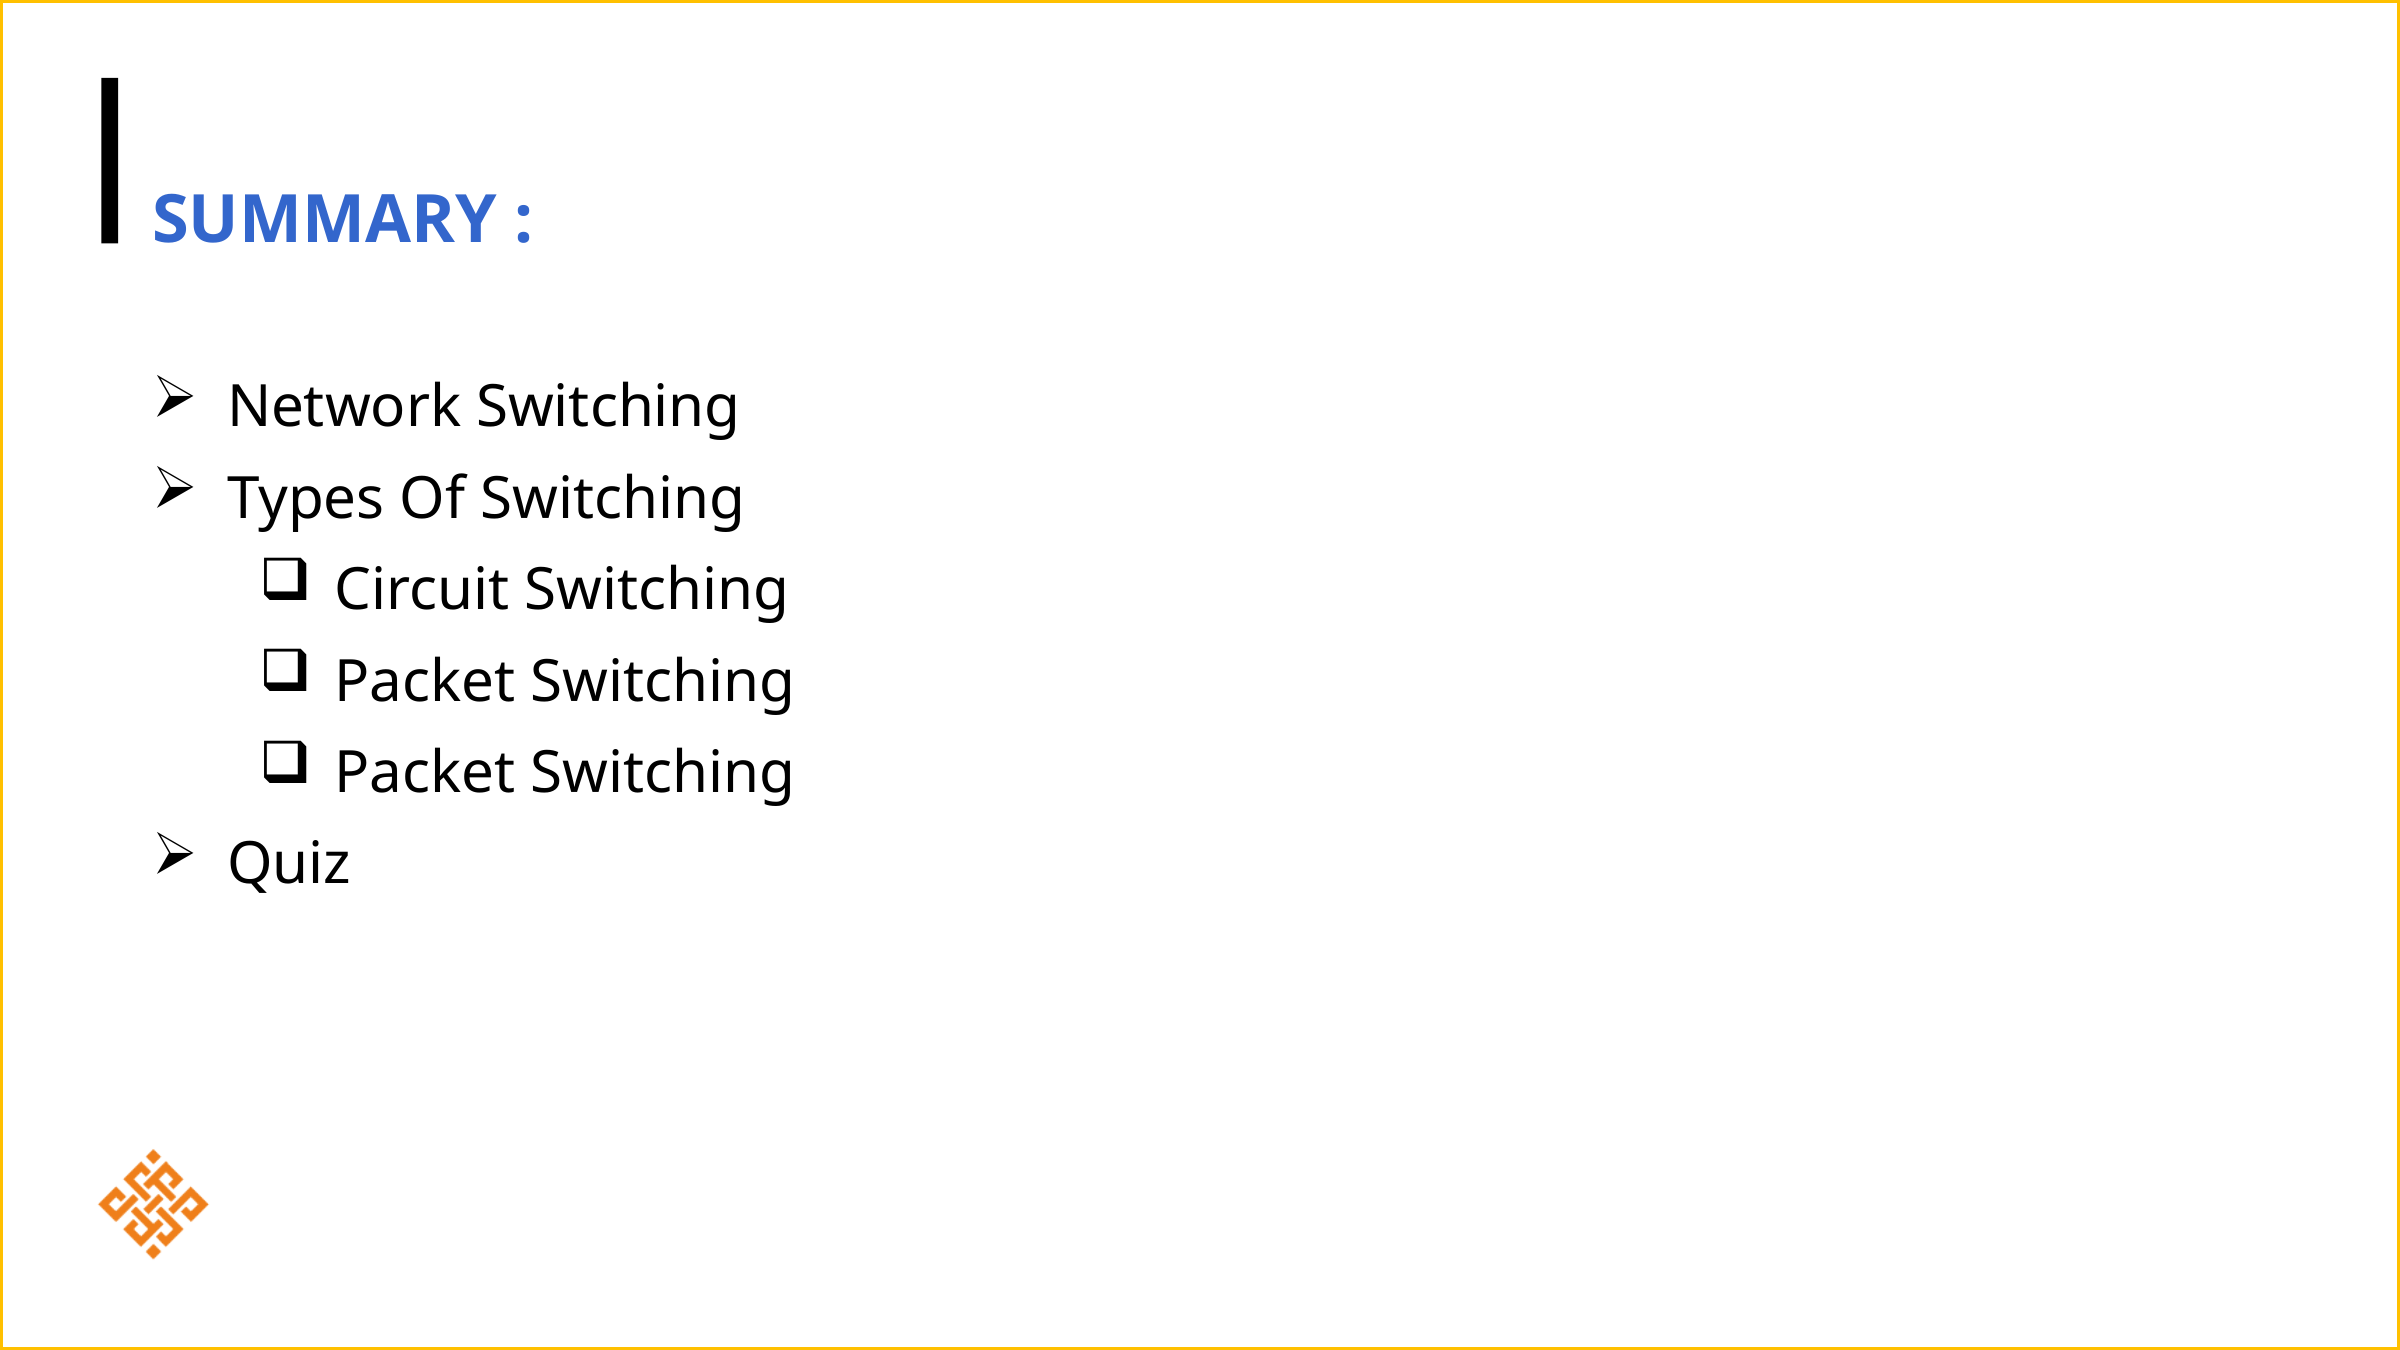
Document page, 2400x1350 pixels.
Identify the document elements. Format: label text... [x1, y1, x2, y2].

picture [75, 1058, 235, 1350]
text_box SUMMARY : Network Switching Types Of Switching Circuit Switching Packet Switching Packet Switching Quiz [62, 162, 1188, 995]
